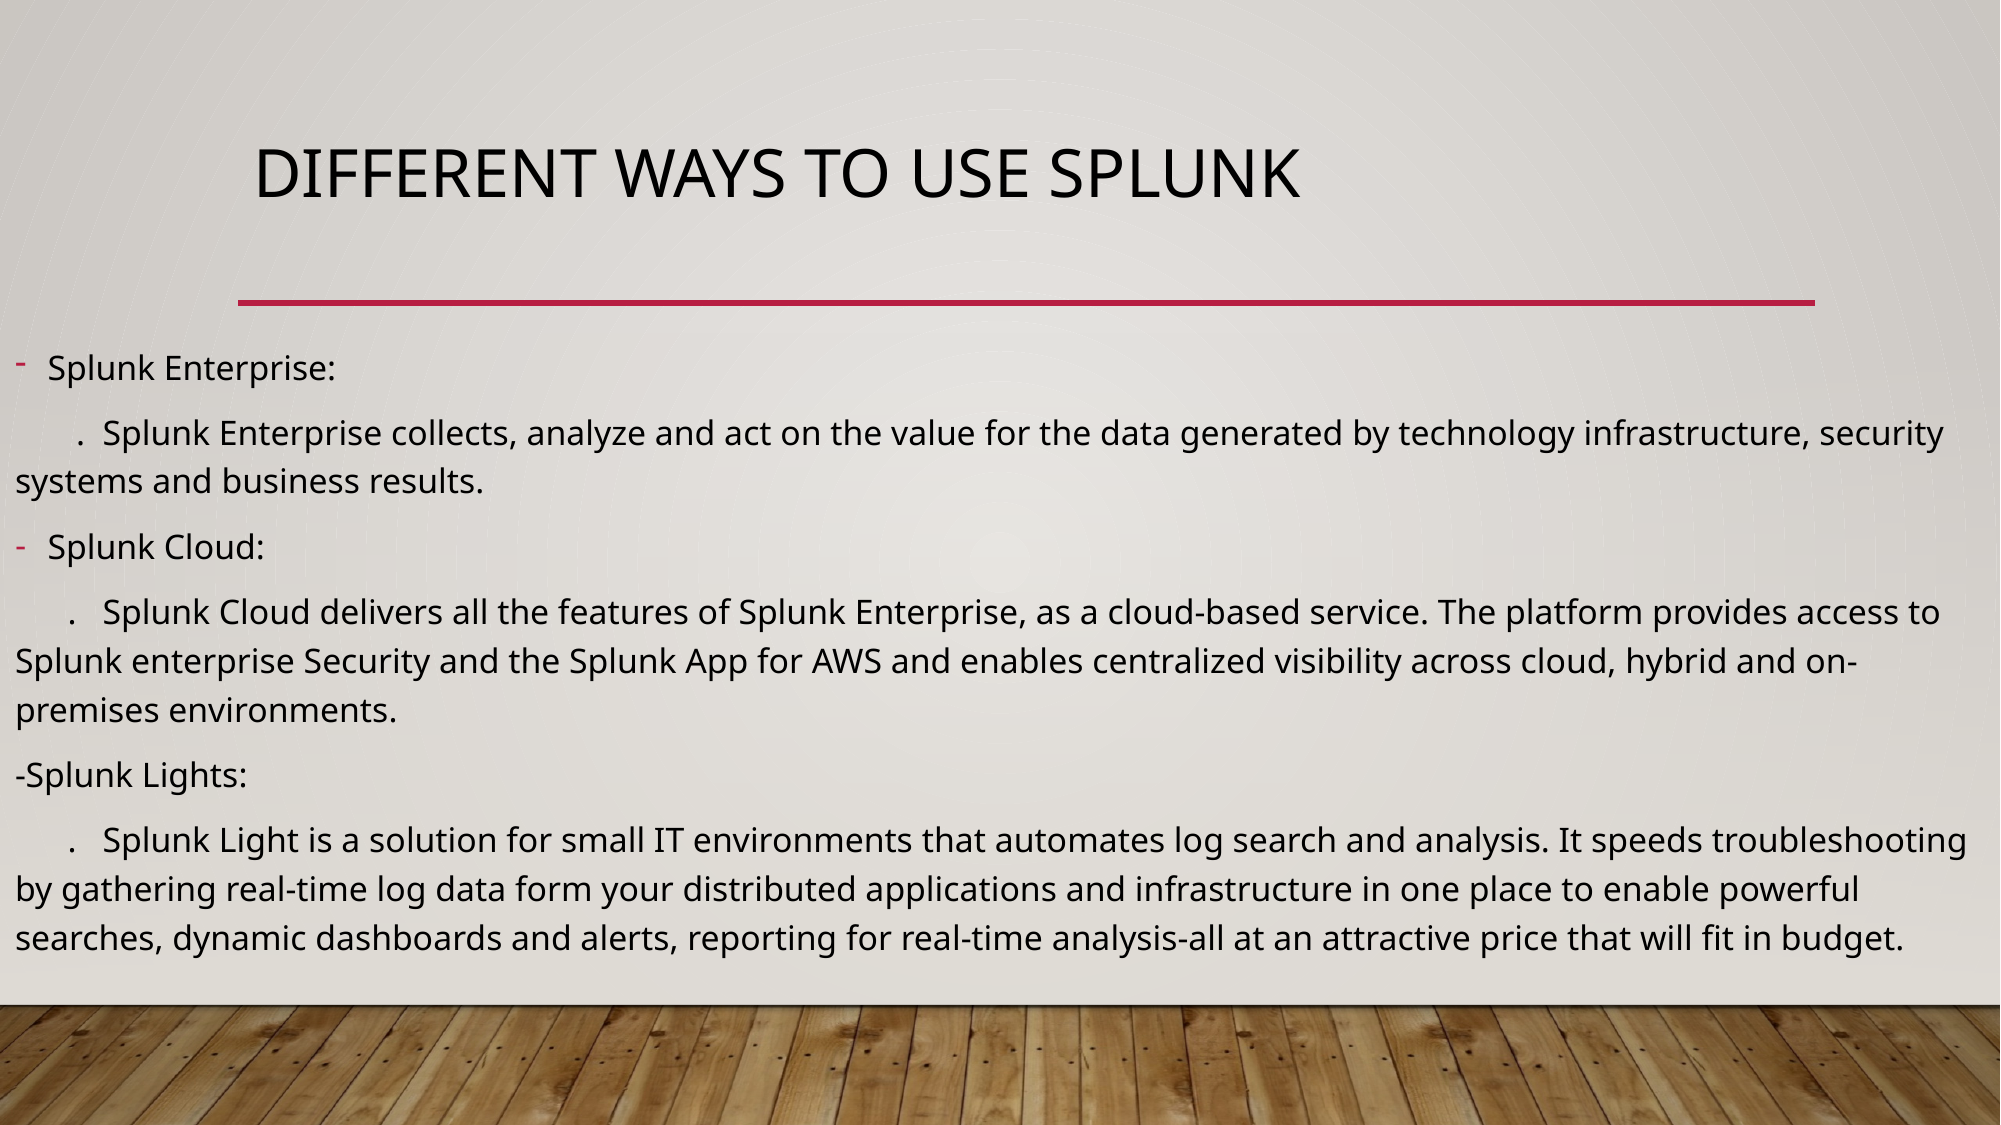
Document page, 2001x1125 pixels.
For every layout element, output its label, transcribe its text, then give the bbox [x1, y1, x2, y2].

picture [0, 1005, 2000, 1125]
list Splunk Enterprise: . Splunk Enterprise collects, analyze and act on the value for the data generated by technology infrastructure, security systems and business results. Splunk Cloud: . Splunk Cloud delivers all the features of Splunk Enterprise, as a cloud-based service. The platform provides access to Splunk enterprise Security and the Splunk App for AWS and enables centralized visibility across cloud, hybrid and on-premises environments. -Splunk Lights: . Splunk Light is a solution for small IT environments that automates log search and analysis. It speeds troubleshooting by gathering real-time log data form your distributed applications and infrastructure in one place to enable powerful searches, dynamic dashboards and alerts, reporting for real-time analysis-all at an attractive price that will fit in budget. [0, 330, 2000, 986]
title Different ways to use Splunk [238, 131, 1814, 305]
